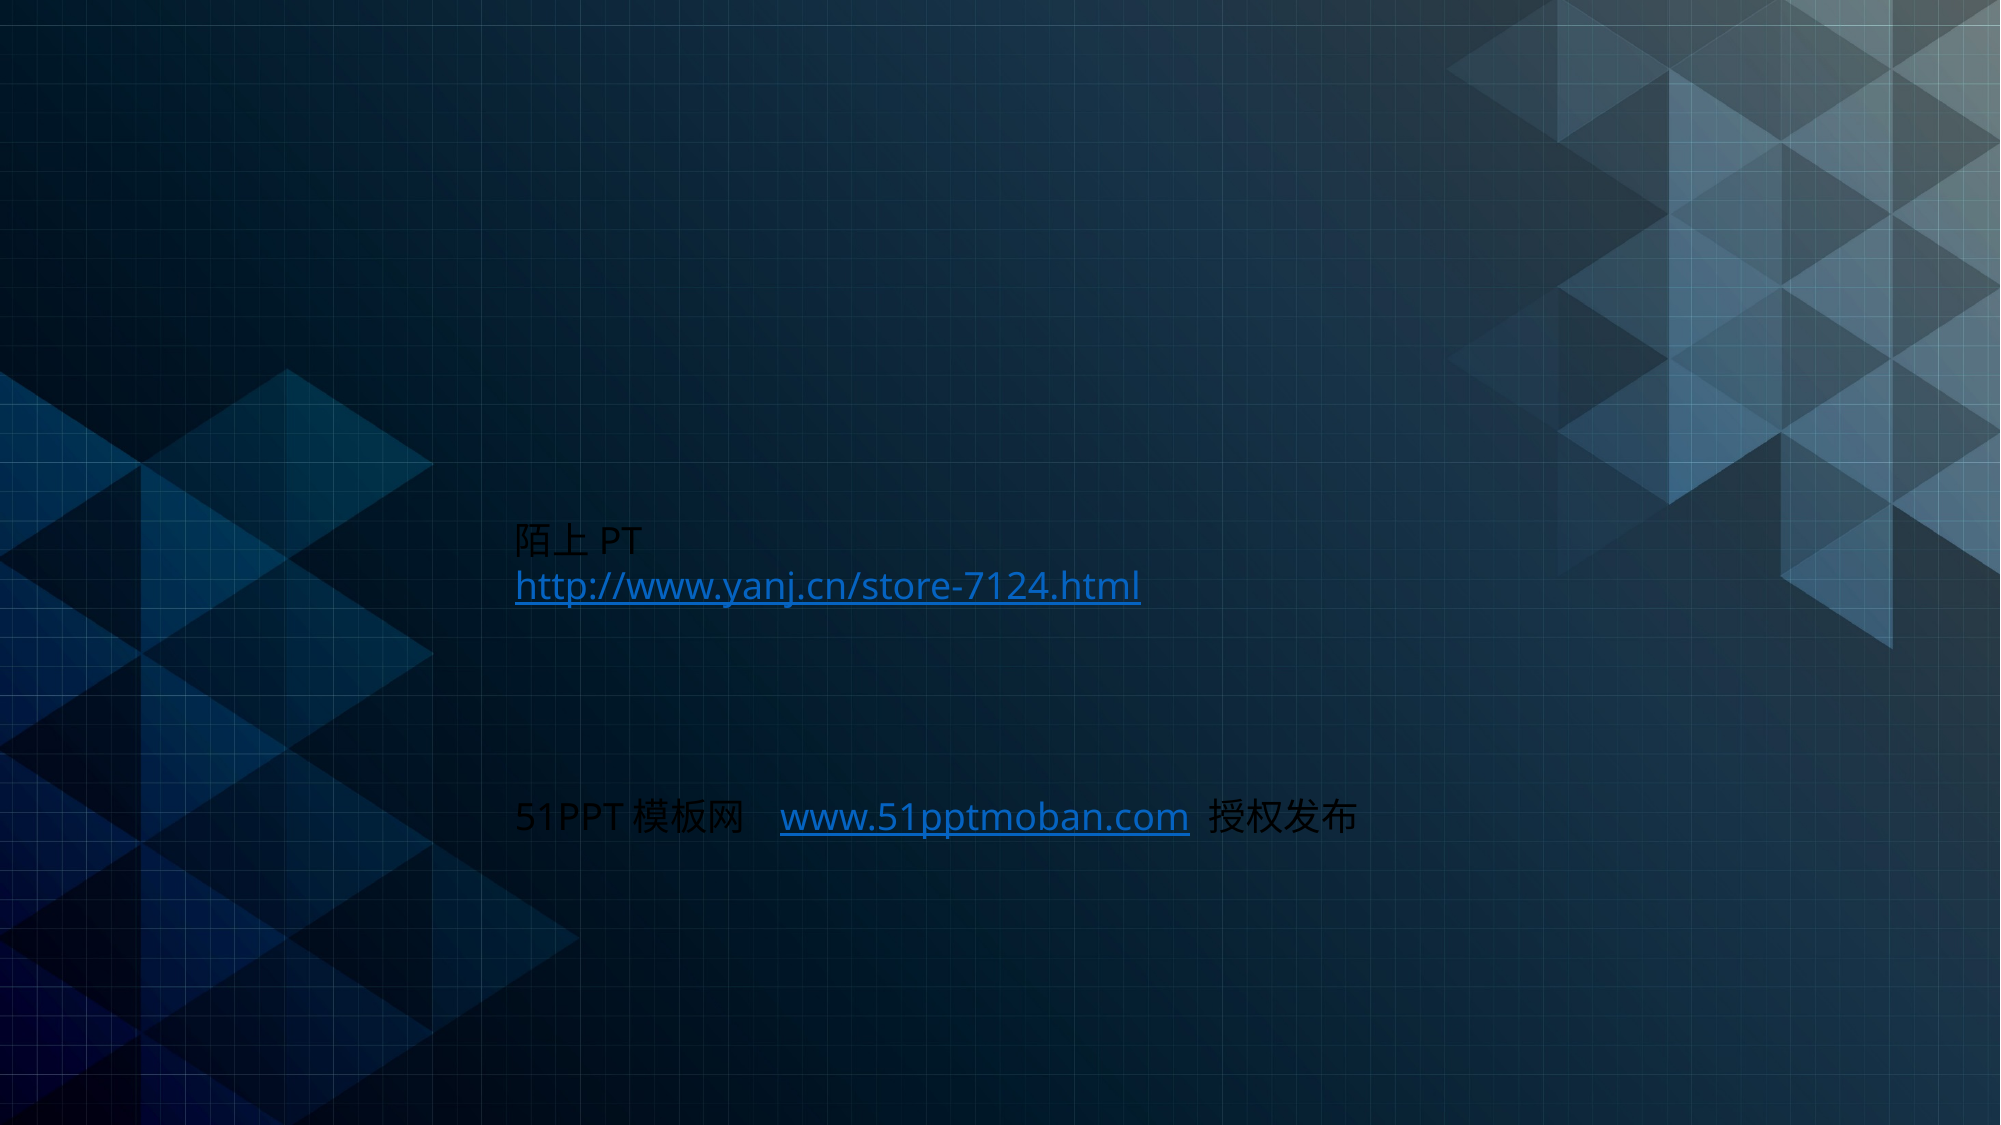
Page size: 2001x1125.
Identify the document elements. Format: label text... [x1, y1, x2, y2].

picture [0, 0, 2000, 1125]
text_box 陌上PT http://www.yanj.cn/store-7124.html 51PPT模板网 www.51pptmoban.com 授权发布 [500, 509, 1500, 852]
